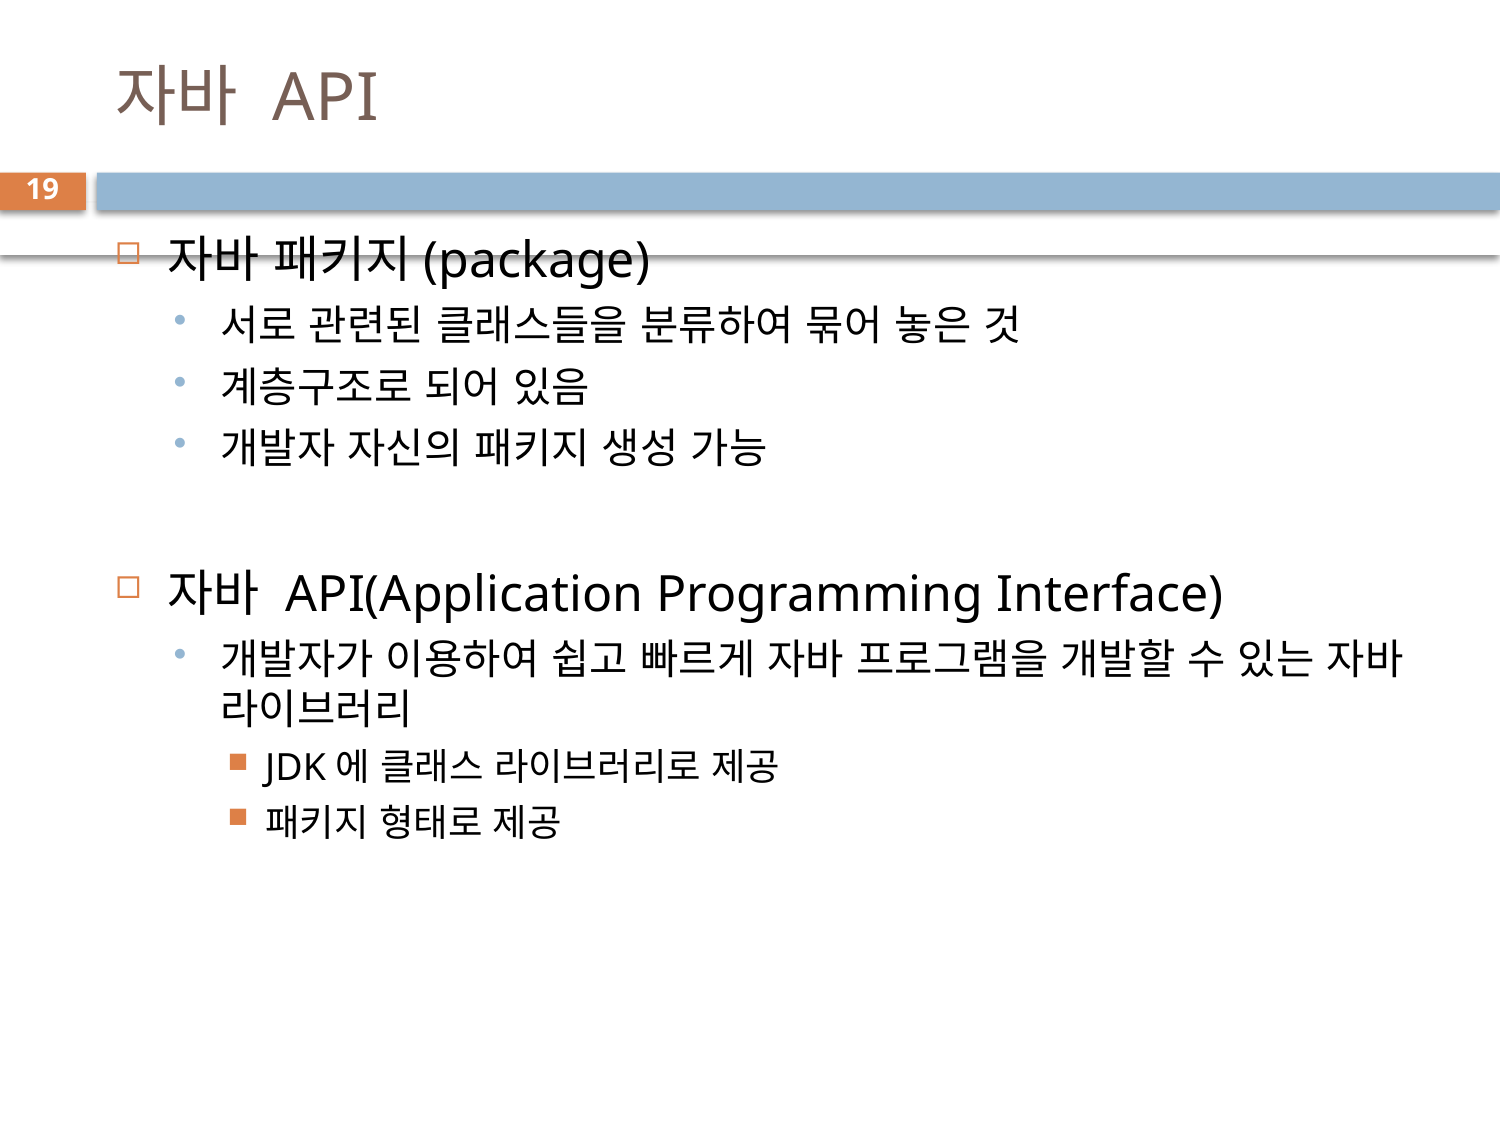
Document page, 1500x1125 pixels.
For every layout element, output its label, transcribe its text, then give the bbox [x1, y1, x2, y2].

slide_number 19 [0, 170, 87, 211]
title 자바 API [100, 37, 1438, 149]
list 자바 패키지(package) 서로 관련된 클래스들을 분류하여 묶어 놓은 것 계층구조로 되어 있음 개발자 자신의 패키지 생성 가능 자바 API(Application Programming Interface) 개발자가 이용하여 쉽고 빠르게 자바 프로그램을 개발할 수 있는 자바 라이브러리 JDK에 클래스 라이브러리로 제공 패키지 형태로 제공 [100, 219, 1438, 1047]
